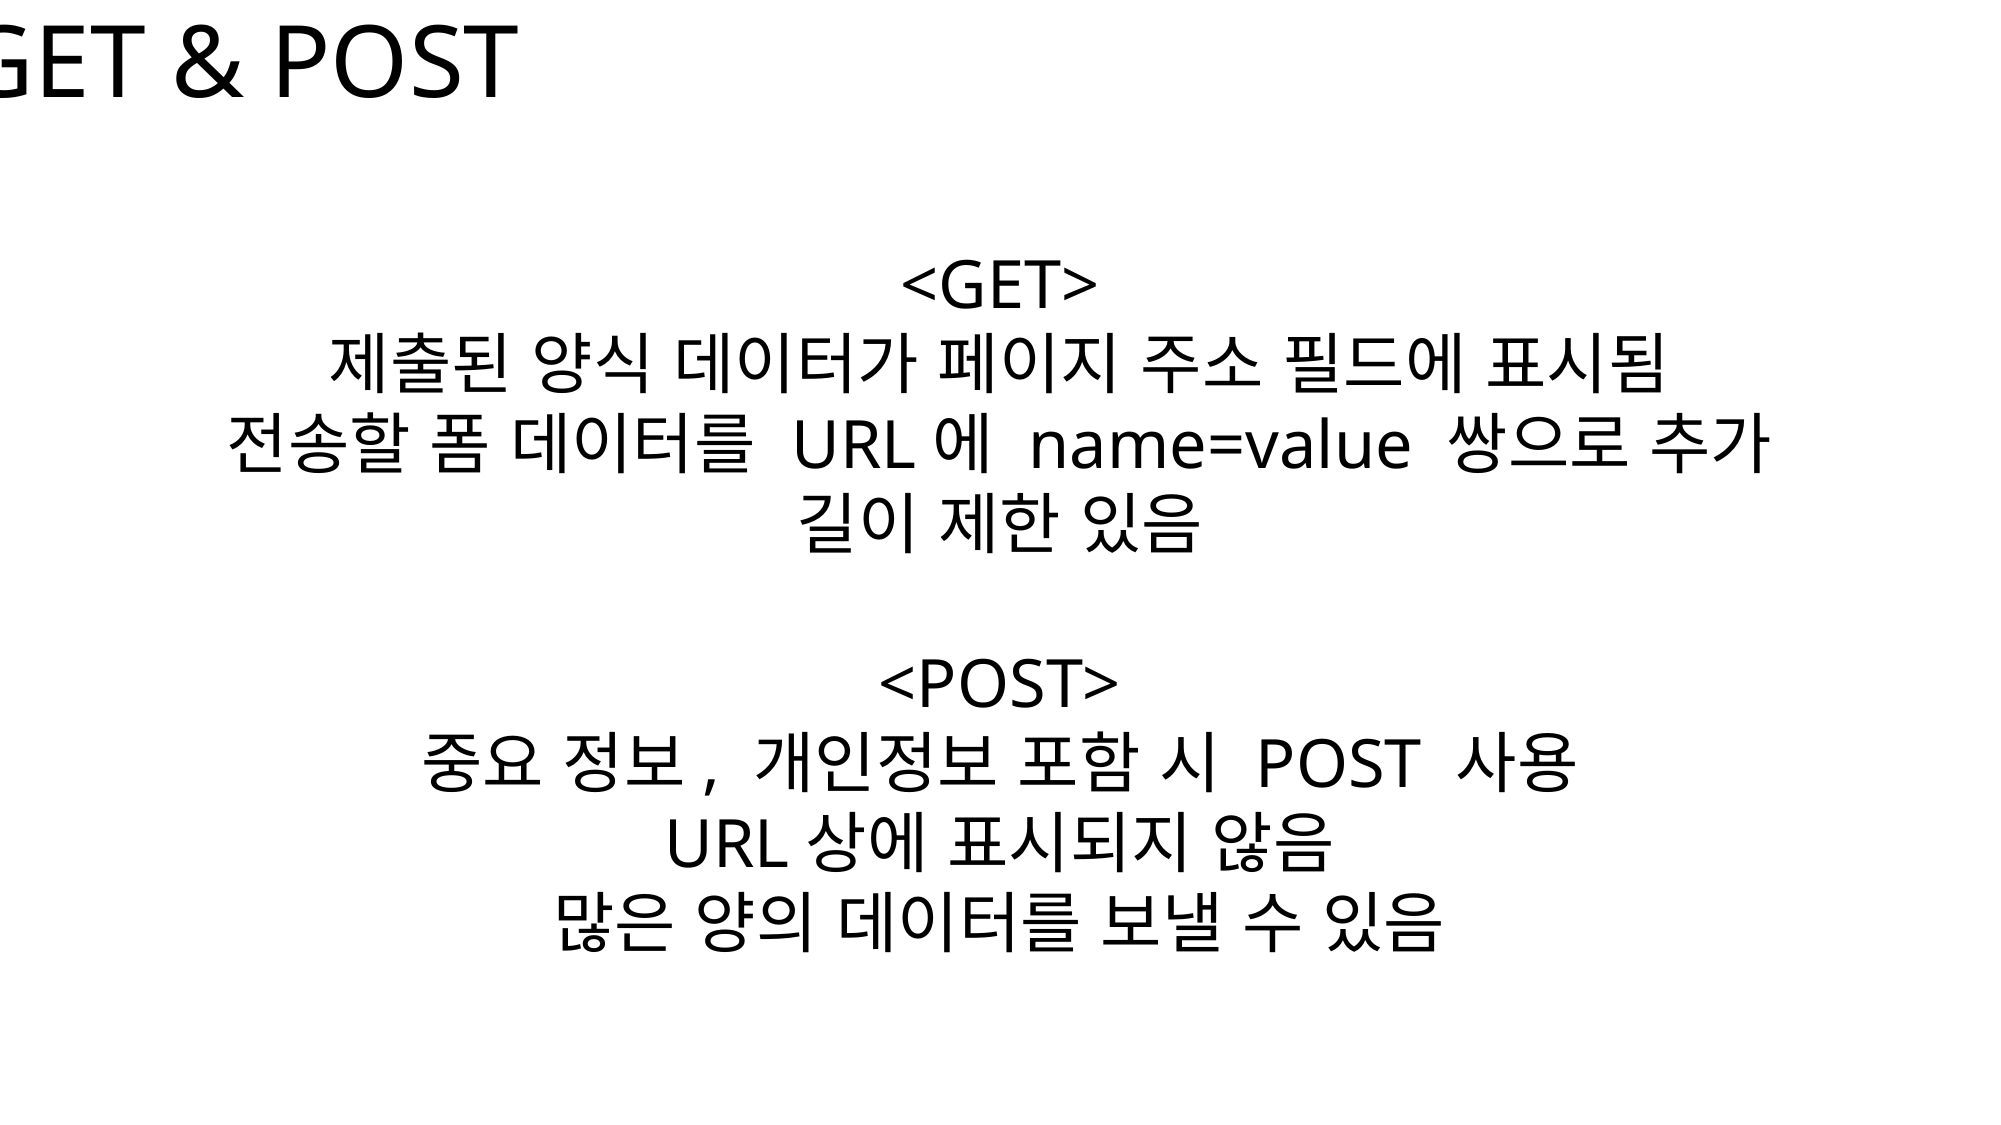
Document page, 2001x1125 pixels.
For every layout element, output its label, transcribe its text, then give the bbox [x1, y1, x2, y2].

text_box GET & POST [0, 0, 535, 125]
text_box <GET> 제출된 양식 데이터가 페이지 주소 필드에 표시됨 전송할 폼 데이터를 URL에 name=value 쌍으로 추가 길이 제한 있음 <POST> 중요 정보, 개인정보 포함 시 POST 사용 URL상에 표시되지 않음 많은 양의 데이터를 보낼 수 있음 [212, 234, 1788, 969]
